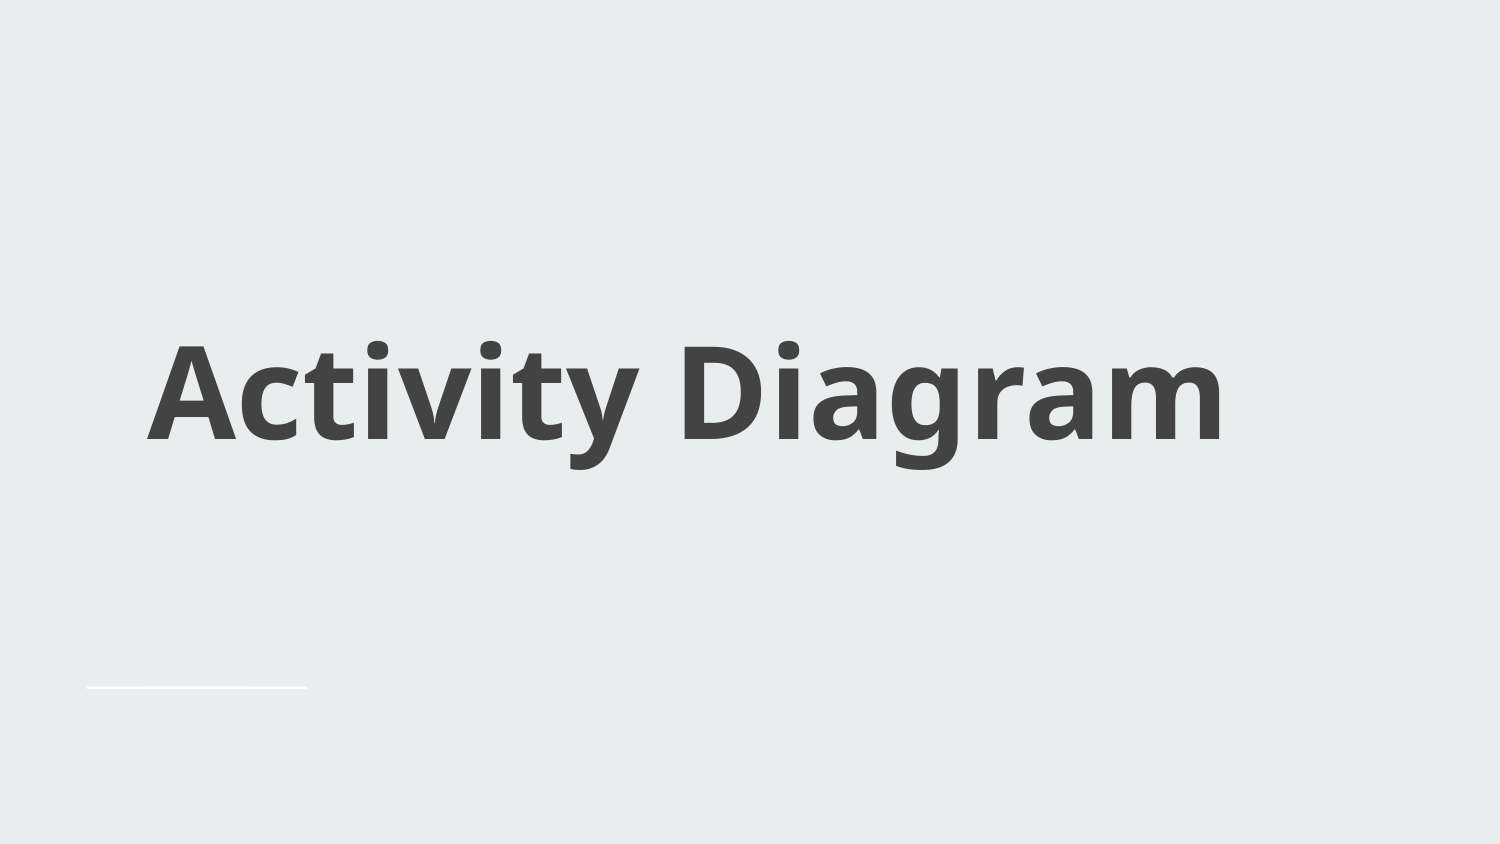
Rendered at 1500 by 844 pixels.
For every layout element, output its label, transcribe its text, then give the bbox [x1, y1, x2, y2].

title Activity Diagram [132, 295, 1394, 500]
